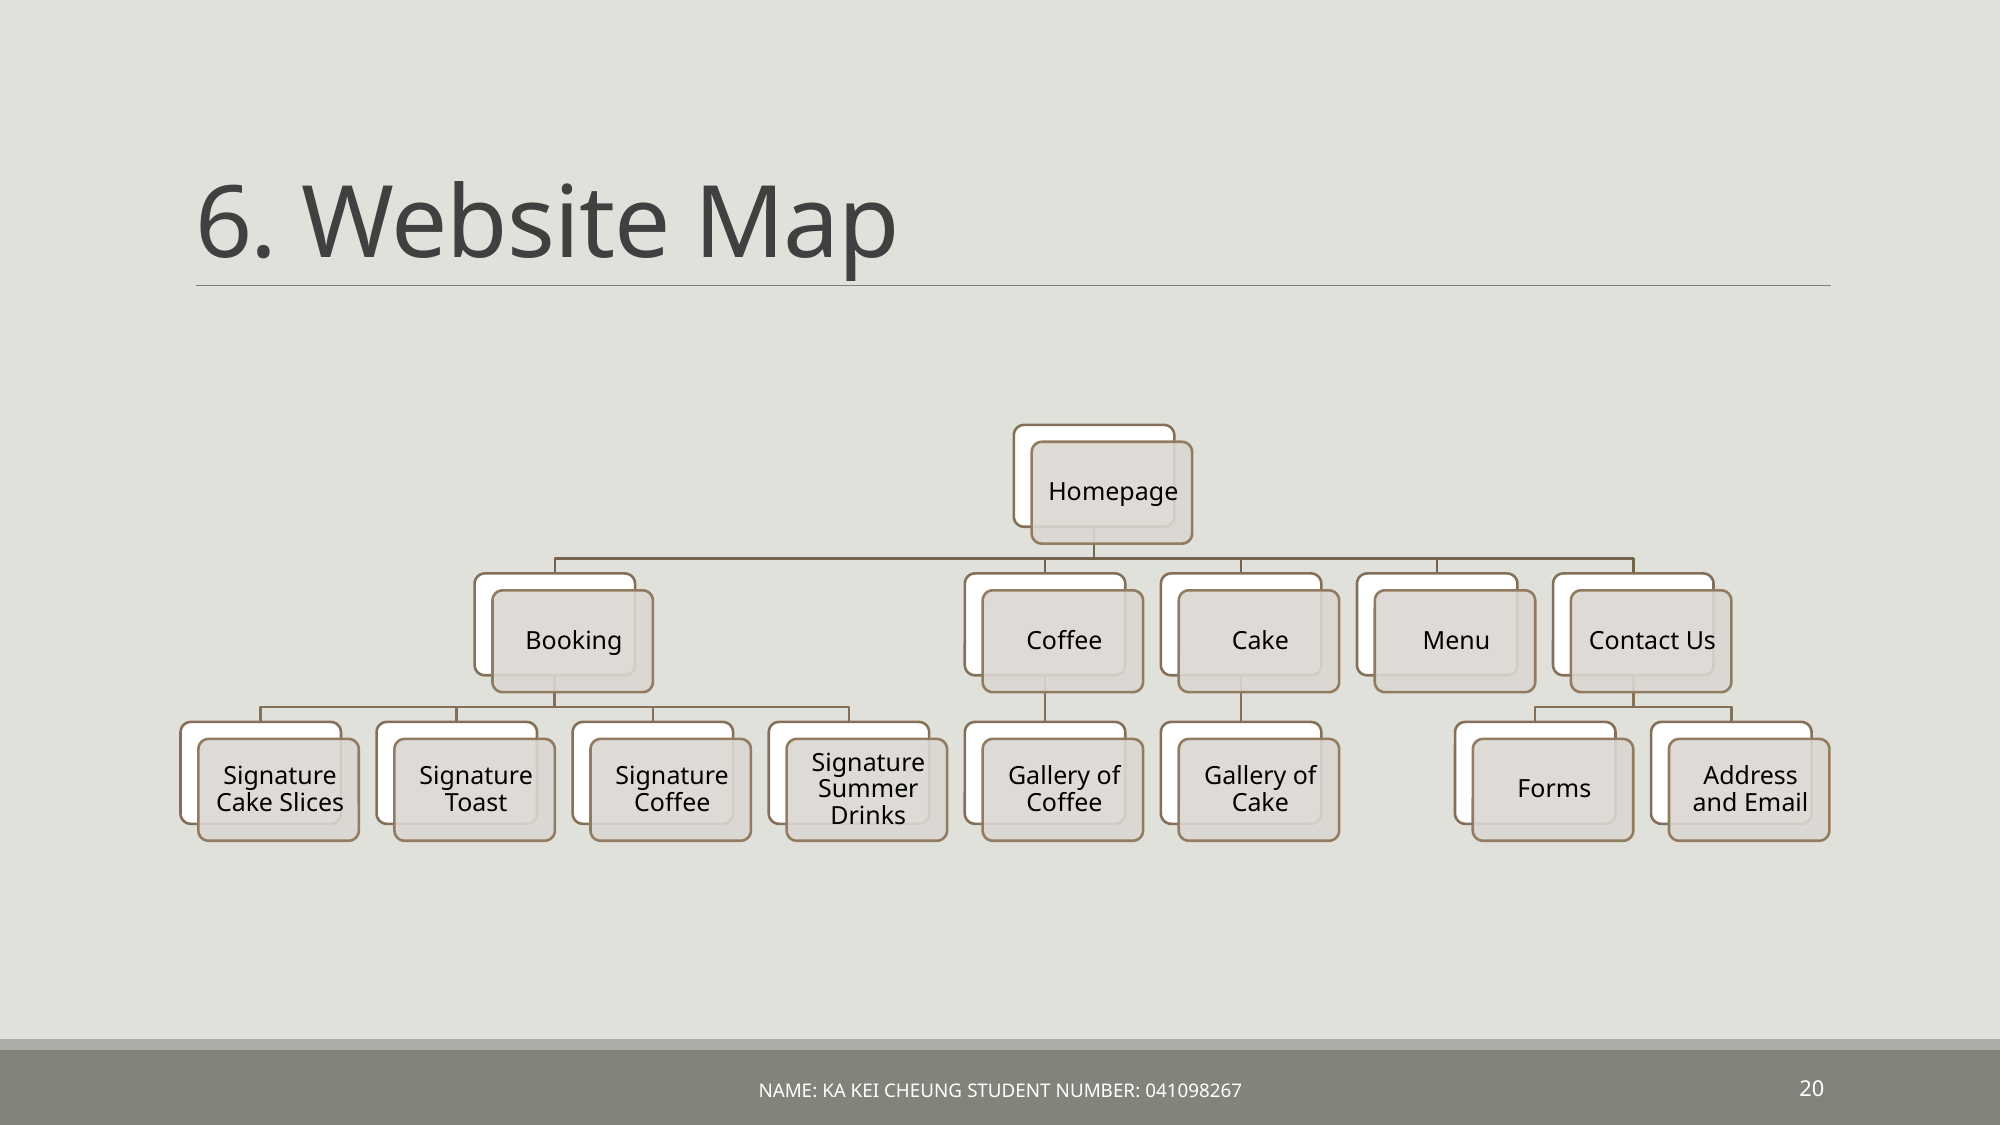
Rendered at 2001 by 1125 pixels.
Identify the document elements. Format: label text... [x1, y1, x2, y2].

slide_number 20 [1624, 1059, 1840, 1120]
title 6. Website Map [180, 47, 1830, 285]
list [179, 302, 1831, 964]
footer Name: Ka Kei Cheung Student Number: 041098267 [604, 1059, 1396, 1120]
